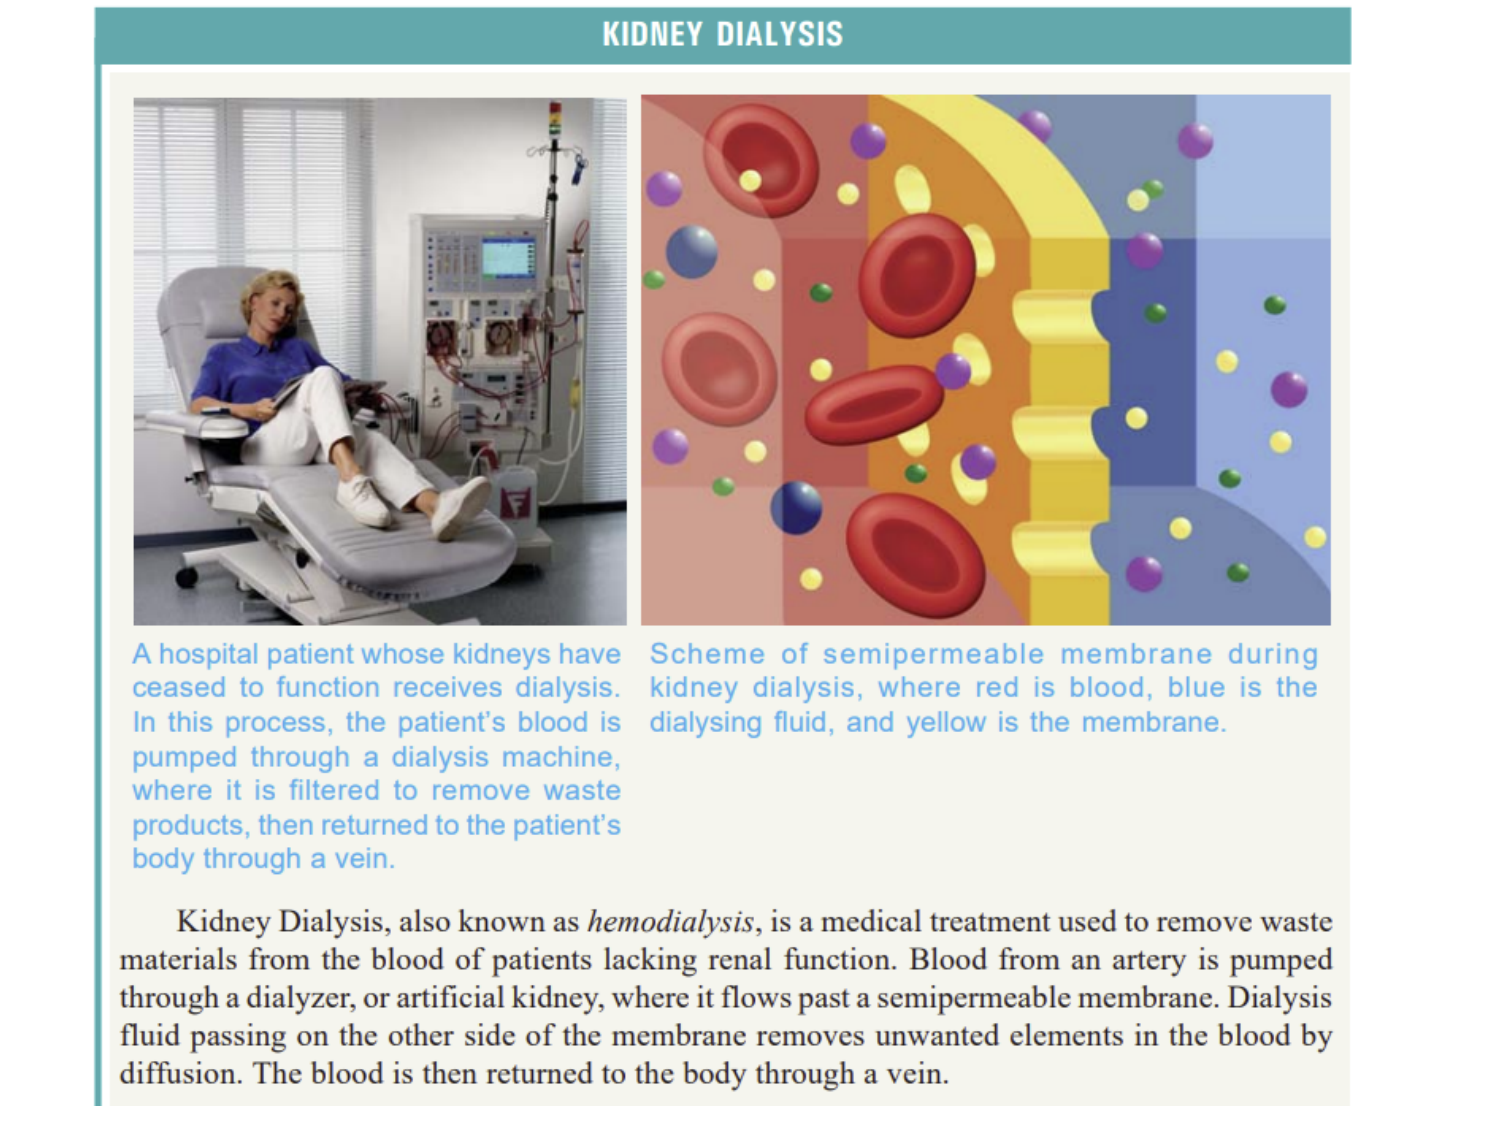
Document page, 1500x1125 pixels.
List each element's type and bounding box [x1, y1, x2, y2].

picture [88, 2, 1374, 1107]
